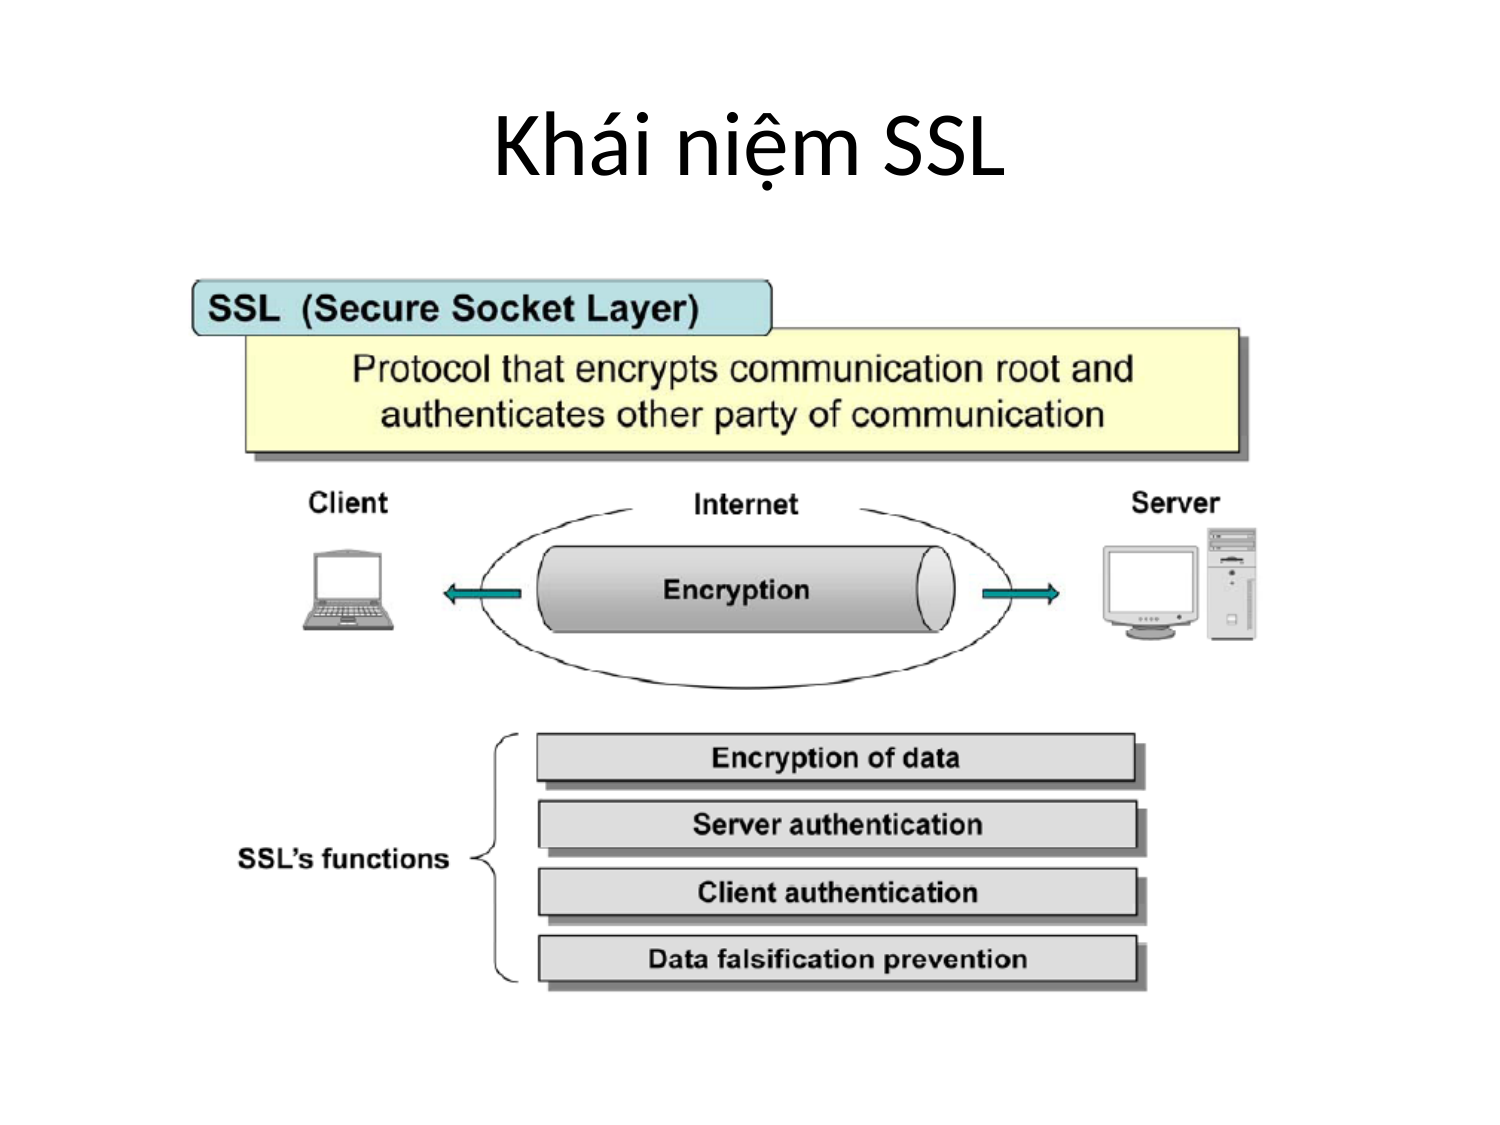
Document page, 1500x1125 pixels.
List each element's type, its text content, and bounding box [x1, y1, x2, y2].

title Khái niệm SSL [75, 45, 1425, 233]
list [162, 262, 1338, 1006]
